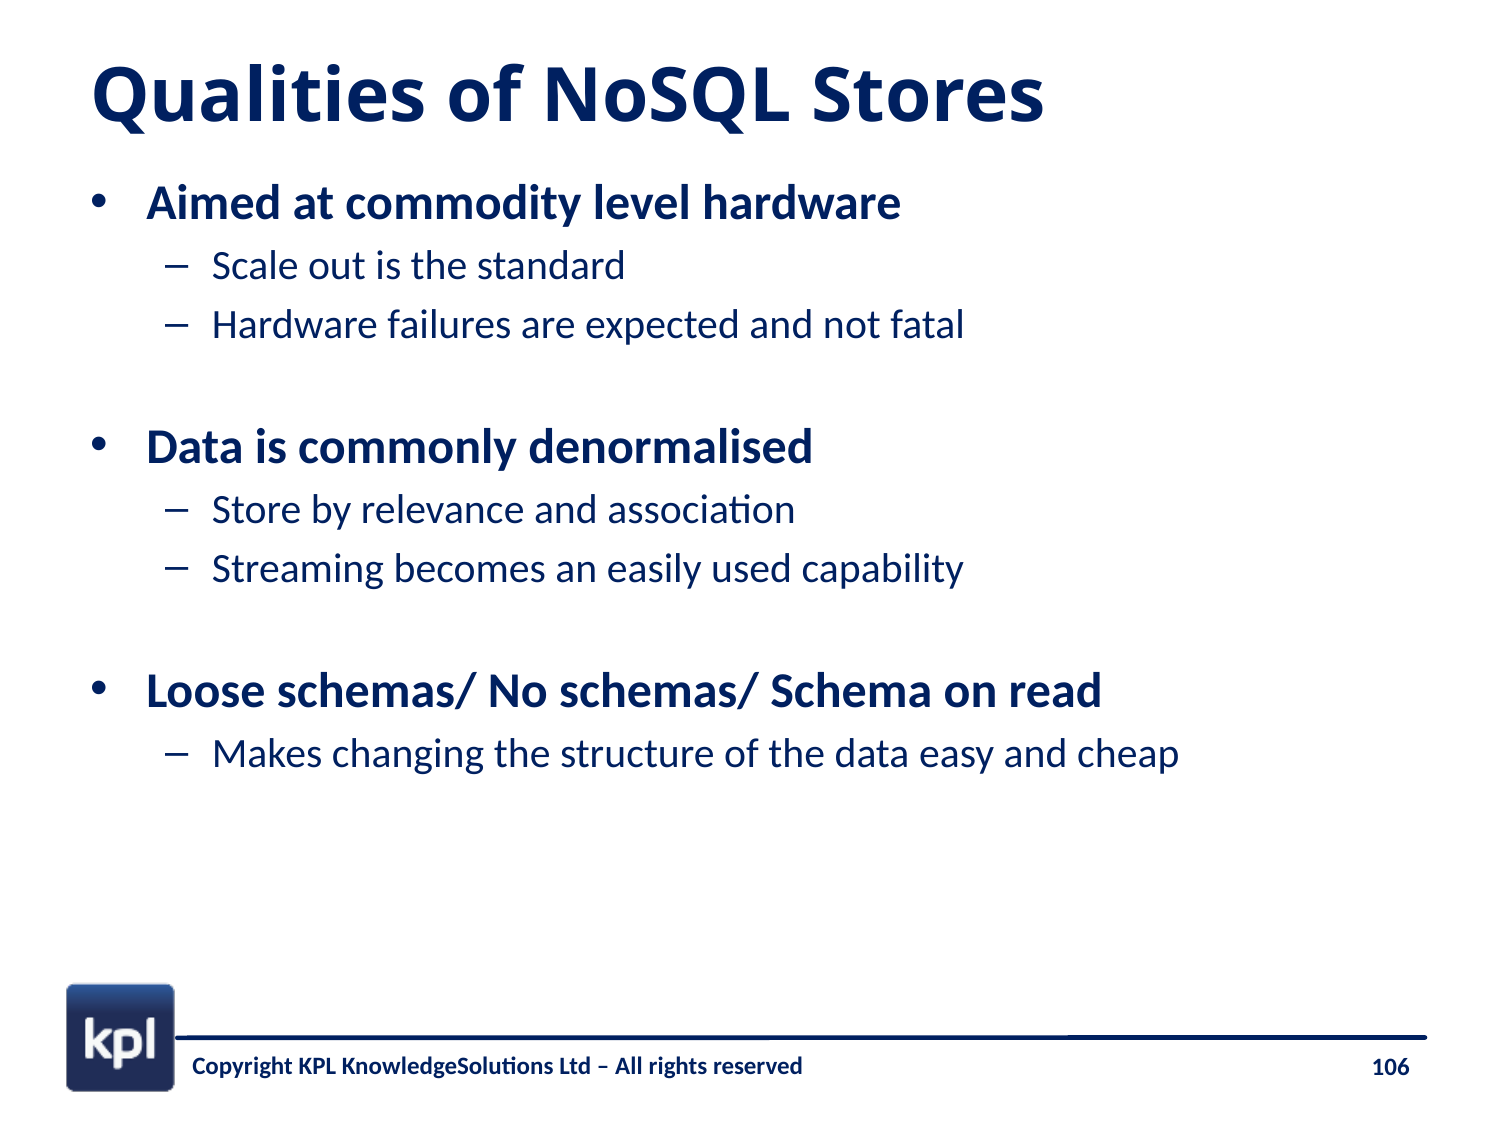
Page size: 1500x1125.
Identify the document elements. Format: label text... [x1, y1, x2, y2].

title Qualities of NoSQL Stores [75, 45, 1471, 138]
picture [62, 980, 178, 1095]
footer Copyright KPL KnowledgeSolutions Ltd – All rights reserved [177, 1050, 963, 1110]
slide_number 106 [987, 1042, 1425, 1103]
list Aimed at commodity level hardware Scale out is the standard Hardware failures are expected and not fatal Data is commonly denormalised Store by relevance and association Streaming becomes an easily used capability Loose schemas/ No schemas/ Schema on read Makes changing the structure of the data easy and cheap [75, 162, 1425, 1013]
